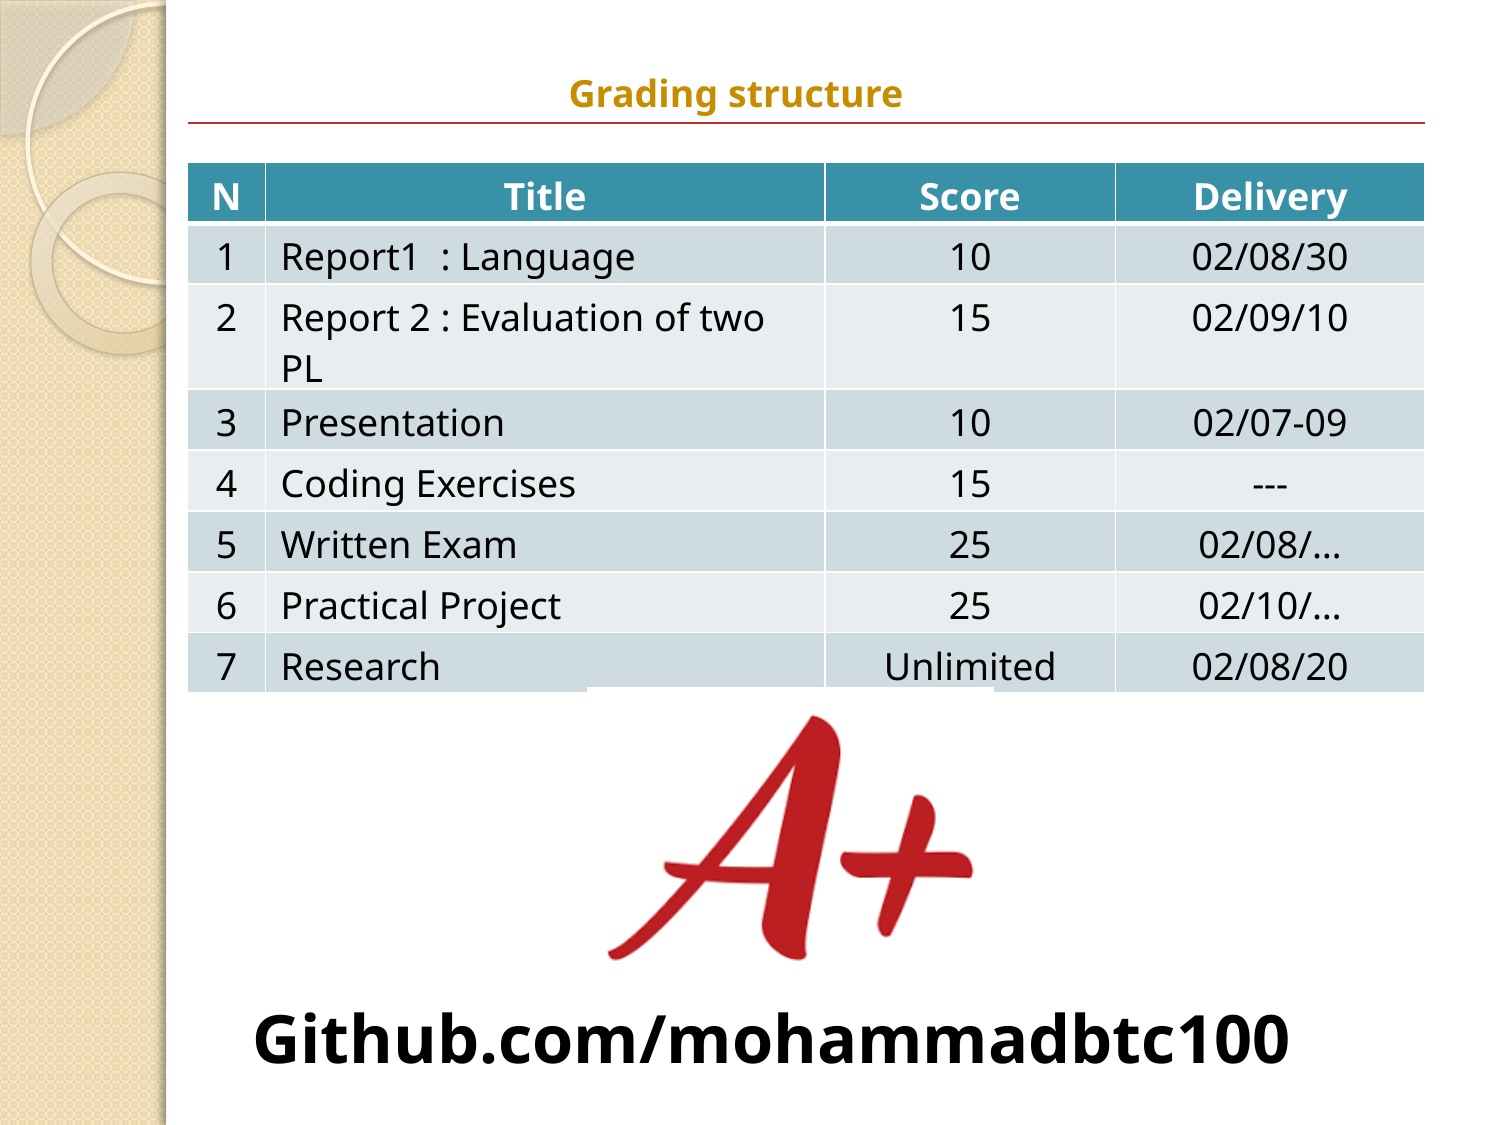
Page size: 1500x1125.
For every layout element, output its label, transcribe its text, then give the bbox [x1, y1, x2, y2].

table_cell 02/07-09 [1116, 390, 1424, 449]
table_cell 1 [188, 226, 265, 283]
table_cell Presentation [266, 390, 824, 449]
table_cell 02/08/20 [1116, 633, 1424, 692]
table_header Delivery [1116, 163, 1424, 221]
table_cell 02/08/… [1116, 512, 1424, 571]
table_cell Report 2 : Evaluation of two PL [266, 285, 824, 388]
table_cell Coding Exercises [266, 451, 824, 510]
table_cell Unlimited [826, 633, 1115, 692]
table_cell Research [266, 633, 824, 692]
table_cell 3 [188, 390, 265, 449]
table_cell 25 [826, 573, 1115, 632]
table_cell 02/09/10 [1116, 285, 1424, 388]
table_cell --- [1116, 451, 1424, 510]
text_box Github.com/mohammadbtc100 [237, 988, 1425, 1084]
table_cell 25 [826, 512, 1115, 571]
table_cell 02/08/30 [1116, 226, 1424, 283]
table_cell 4 [188, 451, 265, 510]
table_header Title [266, 163, 824, 221]
table_cell Written Exam [266, 512, 824, 571]
text_box Grading structure [553, 62, 919, 120]
picture [587, 687, 994, 990]
table_cell 7 [188, 633, 265, 692]
table_cell 10 [826, 390, 1115, 449]
table_cell 5 [188, 512, 265, 571]
table_cell 15 [826, 451, 1115, 510]
table_cell 02/10/… [1116, 573, 1424, 632]
table_cell 6 [188, 573, 265, 632]
table_cell Practical Project [266, 573, 824, 632]
table_cell 10 [826, 226, 1115, 283]
table_cell 2 [188, 285, 265, 388]
table_header Score [826, 163, 1115, 221]
table_cell Report1 : Language [266, 226, 824, 283]
table_header N [188, 163, 265, 221]
table_cell 15 [826, 285, 1115, 388]
